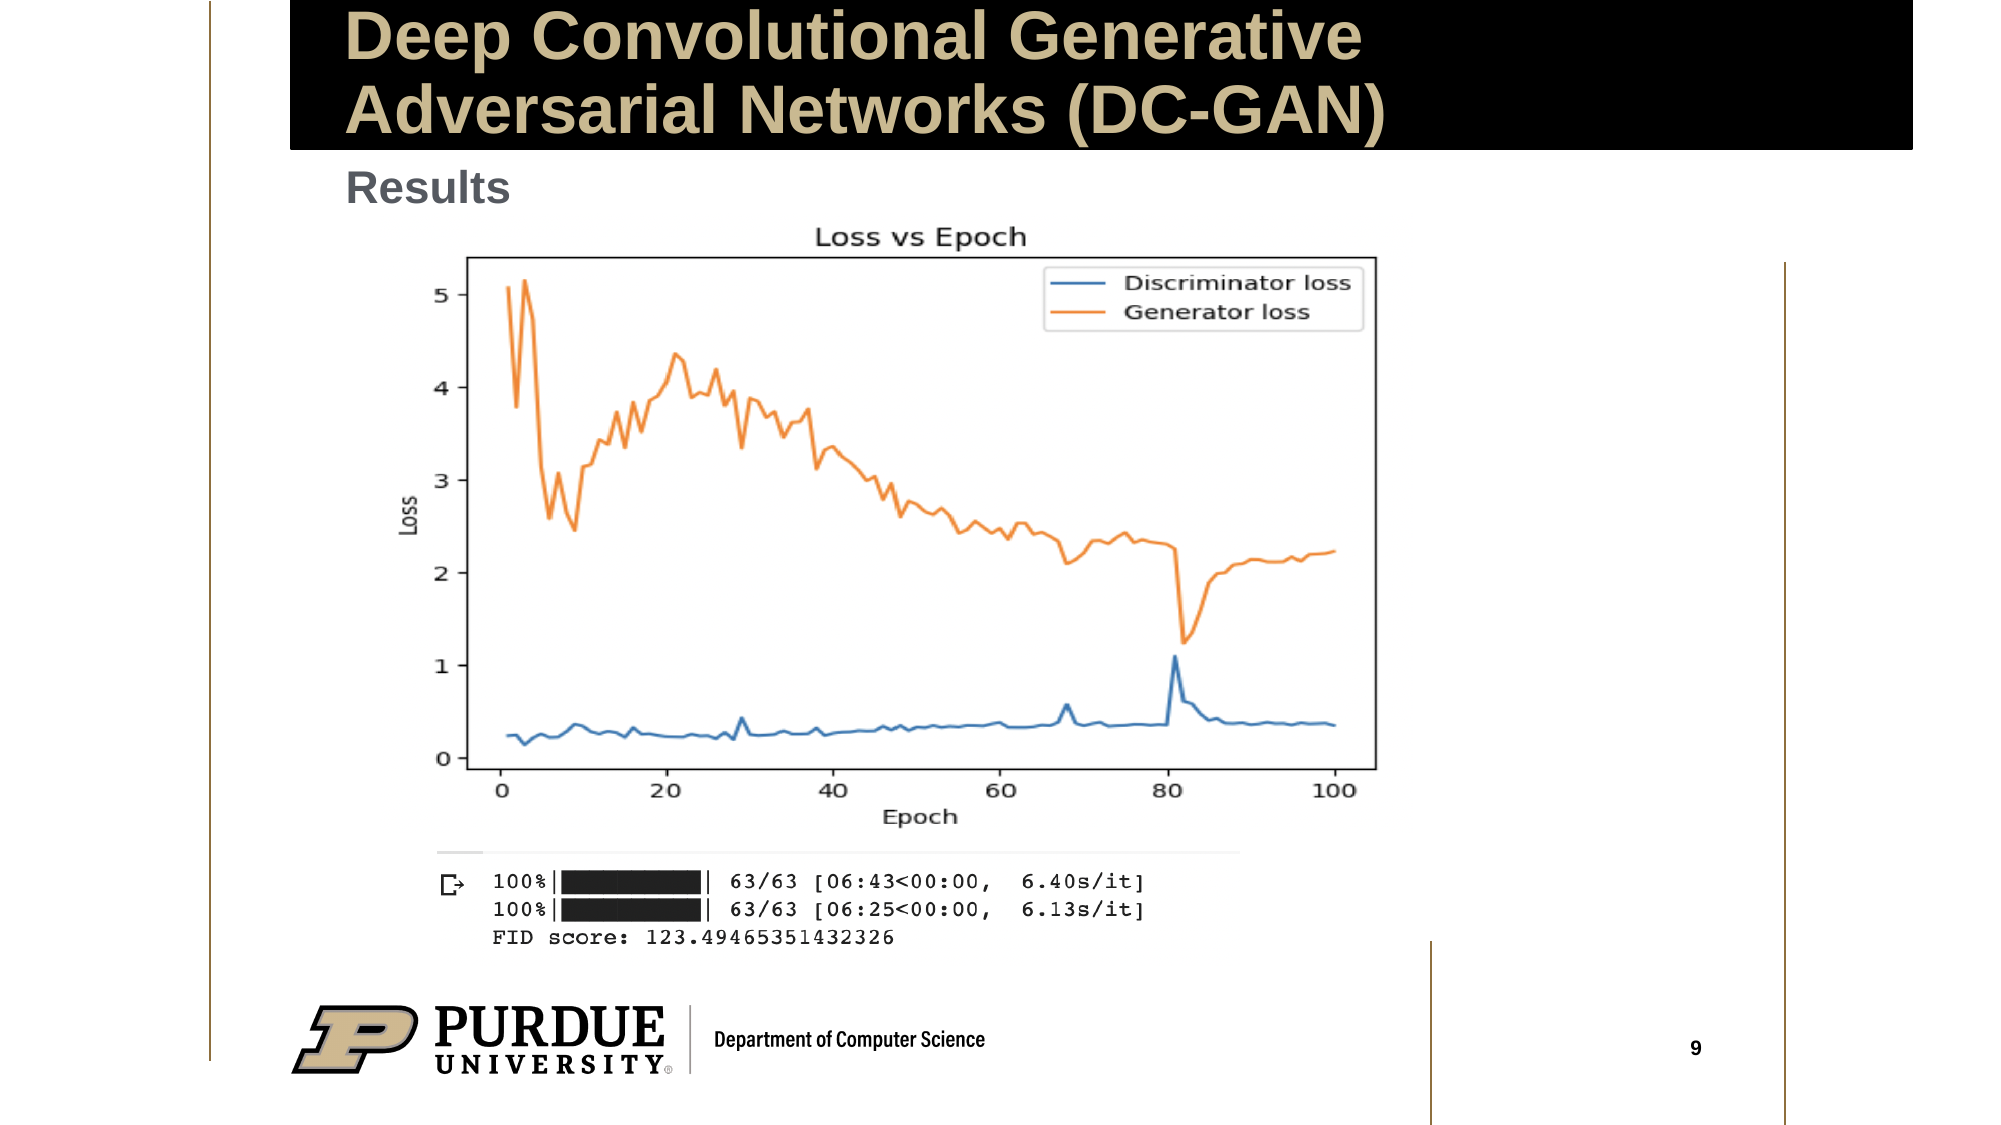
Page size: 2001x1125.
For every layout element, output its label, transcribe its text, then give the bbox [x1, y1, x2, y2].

picture [437, 851, 1240, 966]
slide_number 9 [1656, 1017, 1737, 1078]
picture [291, 1002, 1000, 1078]
title Deep Convolutional Generative Adversarial Networks (DC-GAN) [342, 0, 1658, 190]
subtitle Results [345, 157, 1657, 811]
picture [380, 213, 1413, 834]
